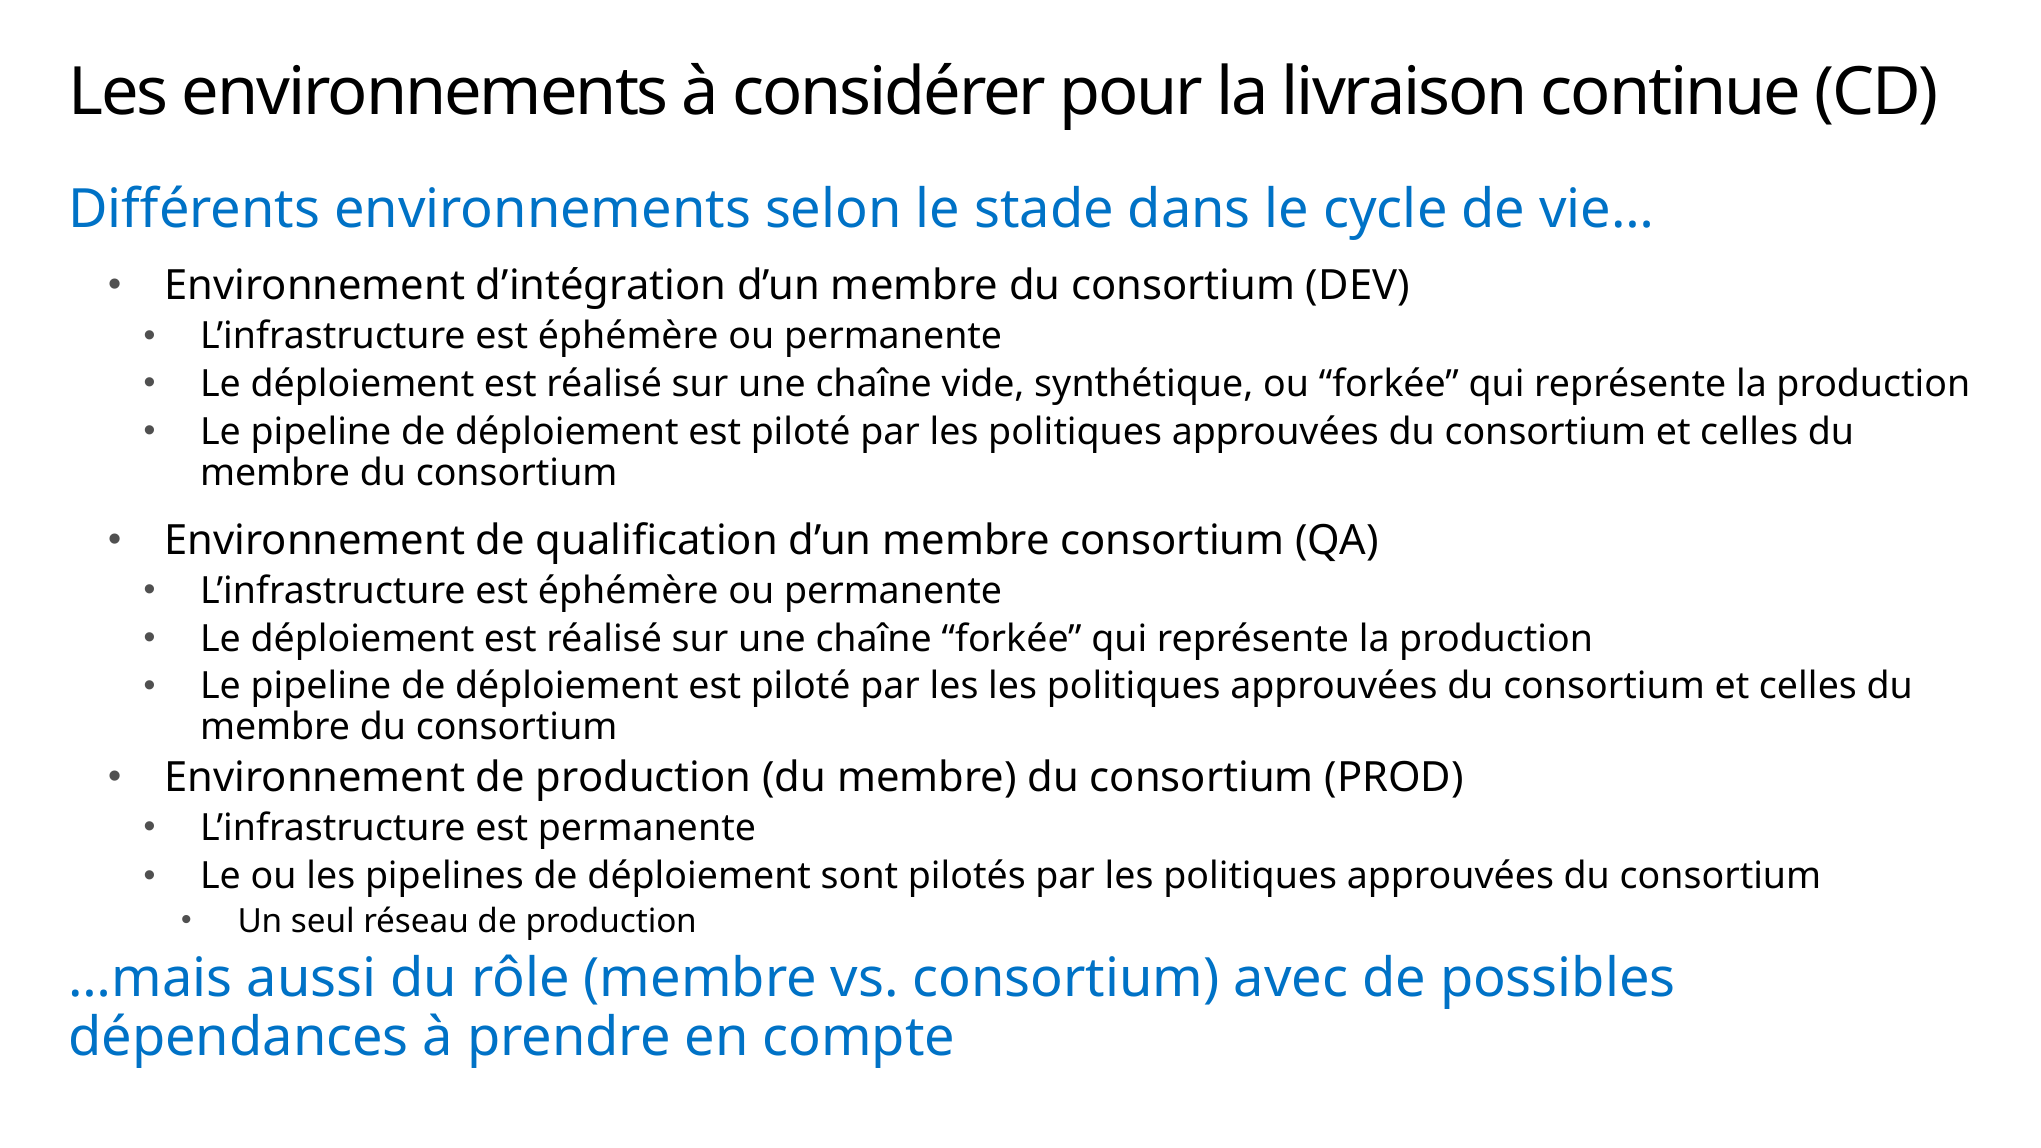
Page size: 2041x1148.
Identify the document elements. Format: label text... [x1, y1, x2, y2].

title Les environnements à considérer pour la livraison continue (CD) [44, 42, 1996, 193]
list Différents environnements selon le stade dans le cycle de vie… Environnement d’intégration d’un membre du consortium (DEV) L’infrastructure est éphémère ou permanente Le déploiement est réalisé sur une chaîne vide, synthétique, ou “forkée” qui représente la production Le pipeline de déploiement est piloté par les politiques approuvées du consortium et celles du membre du consortium Environnement de qualification d’un membre consortium (QA) L’infrastructure est éphémère ou permanente Le déploiement est réalisé sur une chaîne “forkée” qui représente la production Le pipeline de déploiement est piloté par les les politiques approuvées du consortium et celles du membre du consortium Environnement de production (du membre) du consortium (PROD) L’infrastructure est permanente Le ou les pipelines de déploiement sont pilotés par les politiques approuvées du consortium Un seul réseau de production …mais aussi du rôle (membre vs. consortium) avec de possibles dépendances à prendre en compte [44, 165, 2001, 1110]
